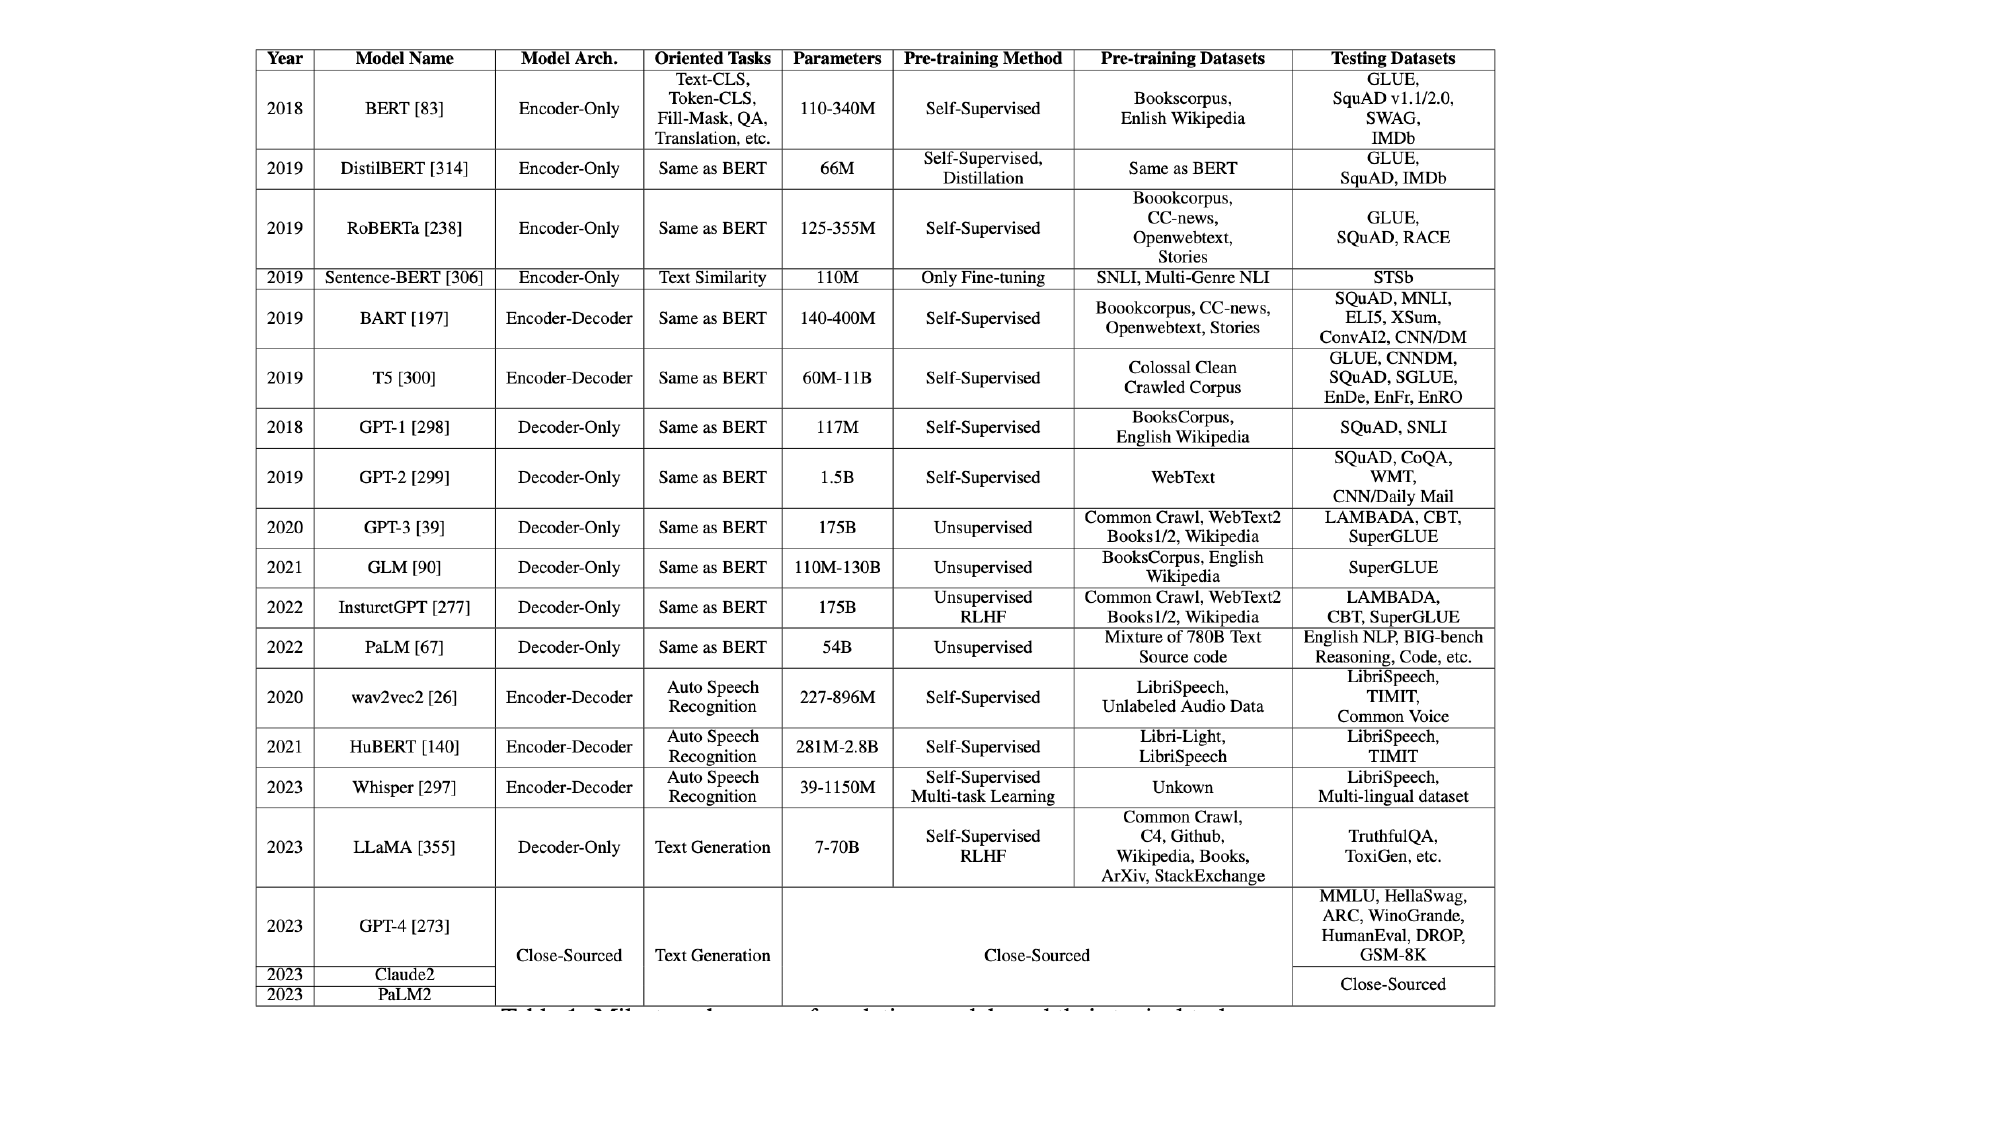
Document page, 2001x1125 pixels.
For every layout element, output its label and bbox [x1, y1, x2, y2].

picture [235, 31, 1512, 1012]
